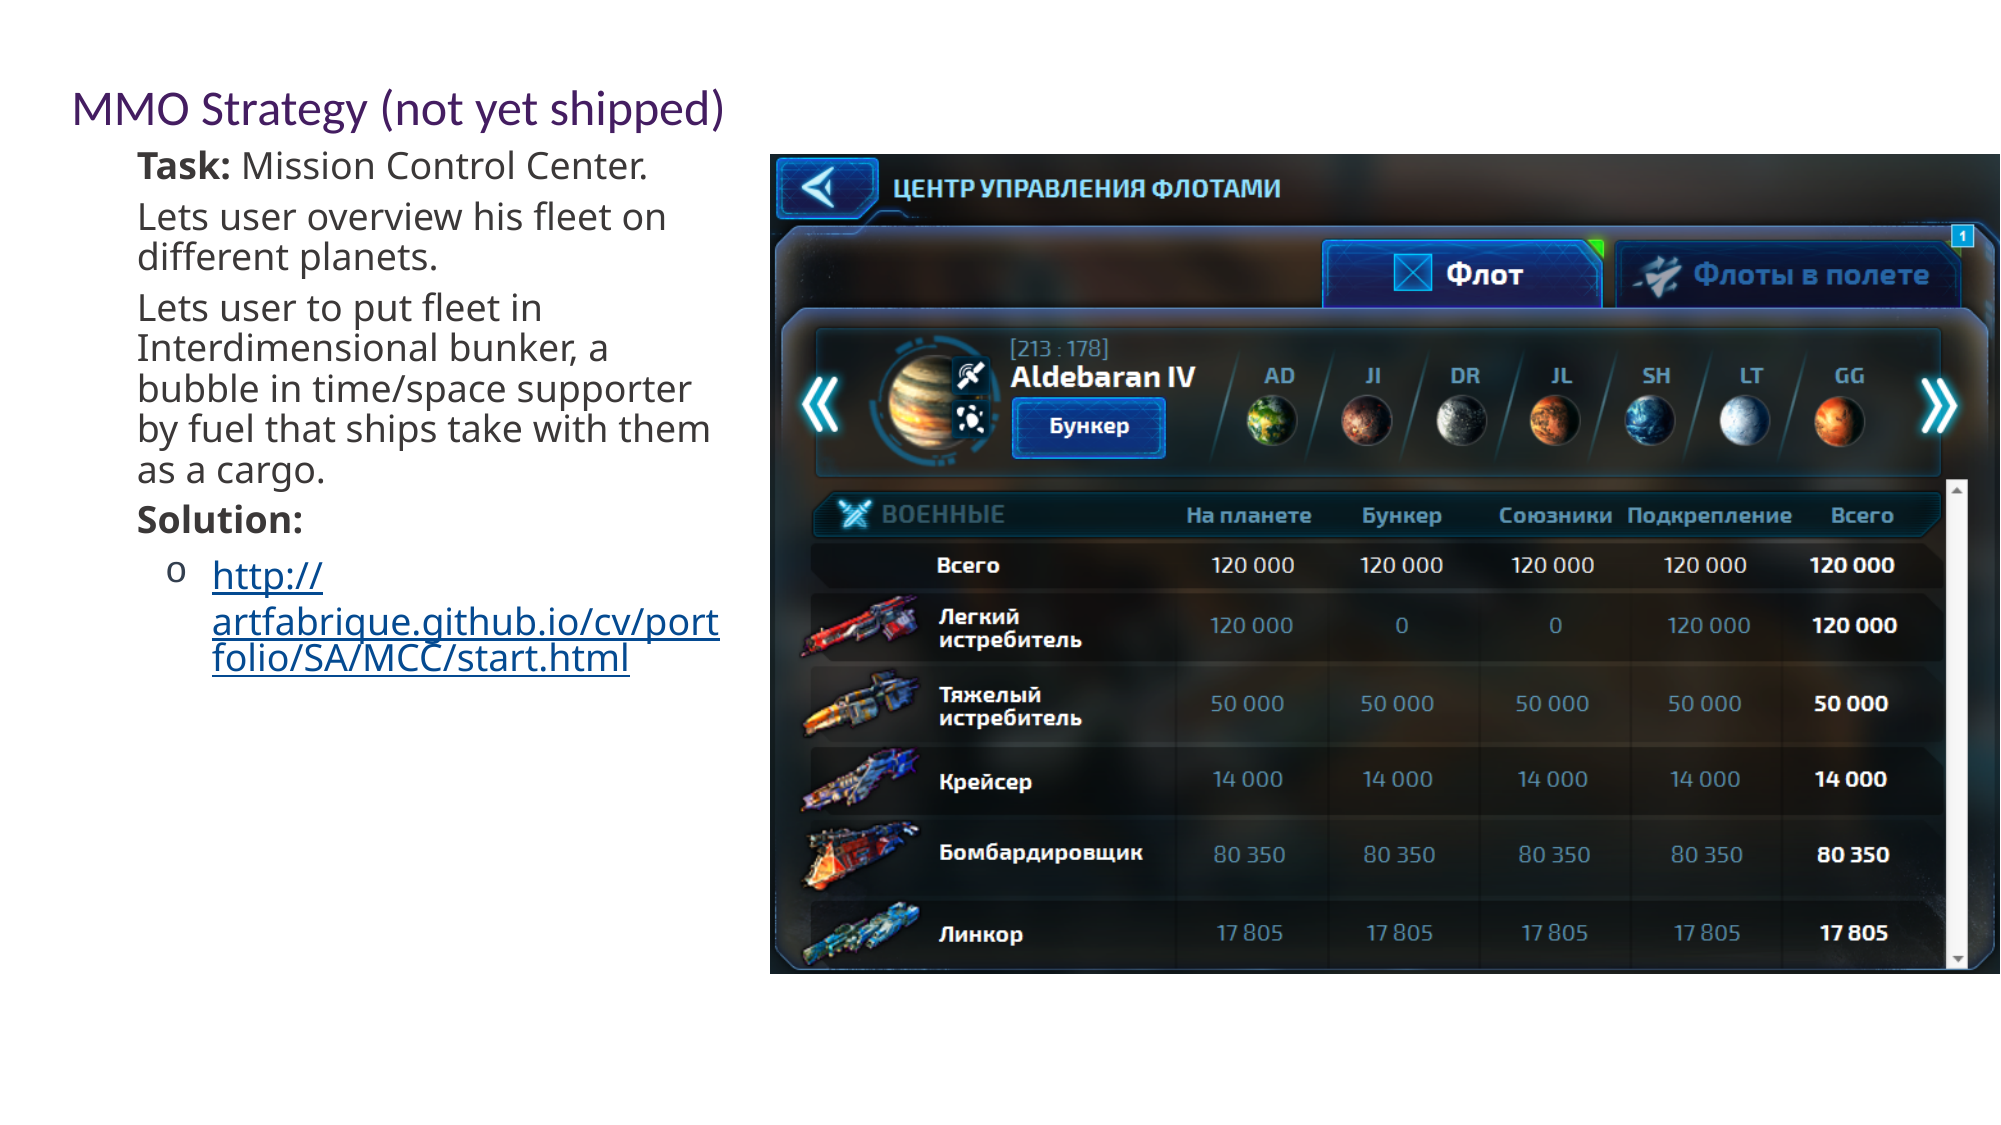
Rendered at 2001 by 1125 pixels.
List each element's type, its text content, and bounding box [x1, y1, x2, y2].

list MMO Strategy (not yet shipped) Task: Mission Control Center. Lets user overview his fleet on different planets. Lets user to put fleet in Interdimensional bunker, a bubble in time/space supporter by fuel that ships take with them as a cargo. Solution: http://artfabrique.github.io/cv/portfolio/SA/MCC/start.html [0, 75, 745, 1052]
picture [770, 154, 2000, 974]
